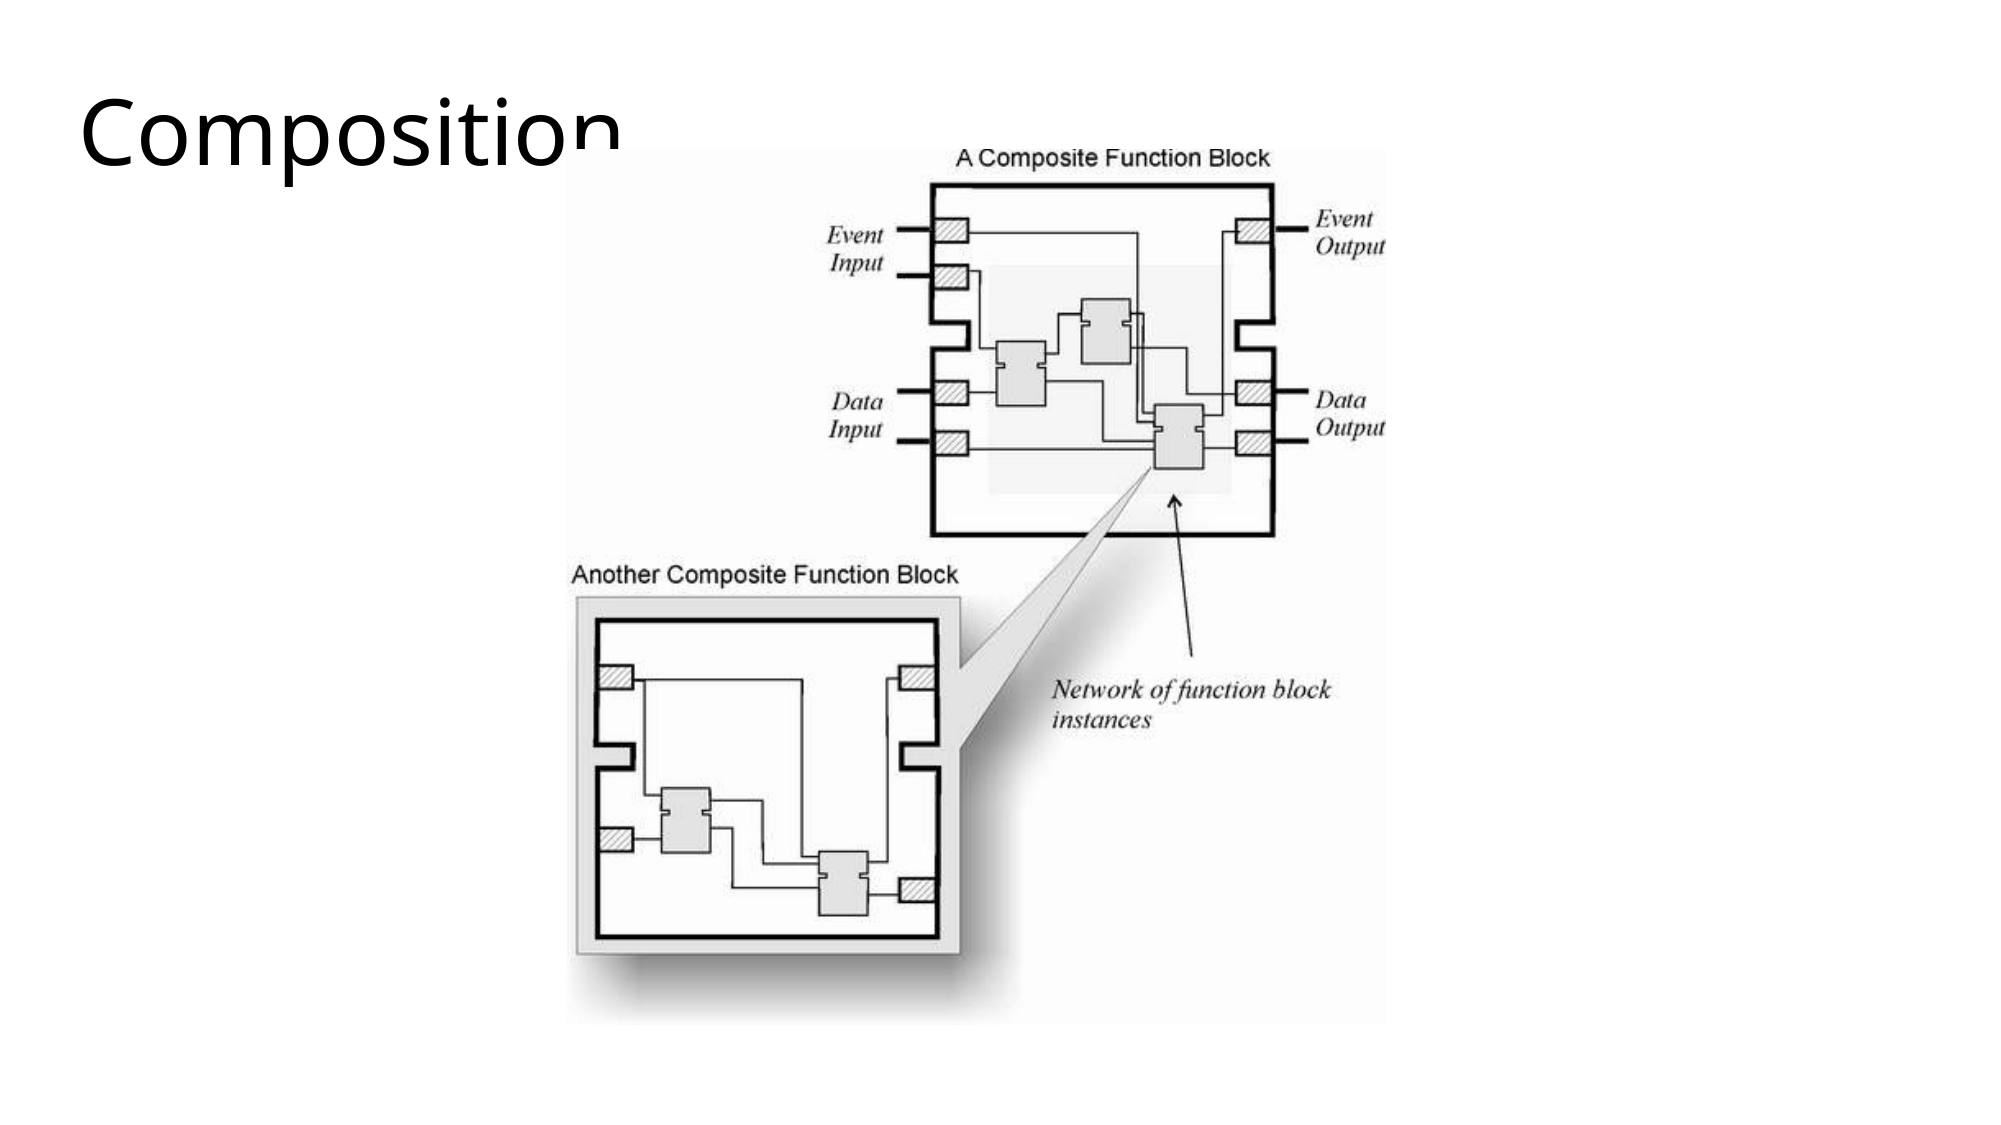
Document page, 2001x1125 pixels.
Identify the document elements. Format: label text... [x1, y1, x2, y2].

picture [566, 149, 1386, 1025]
title Composition [63, 27, 1789, 245]
